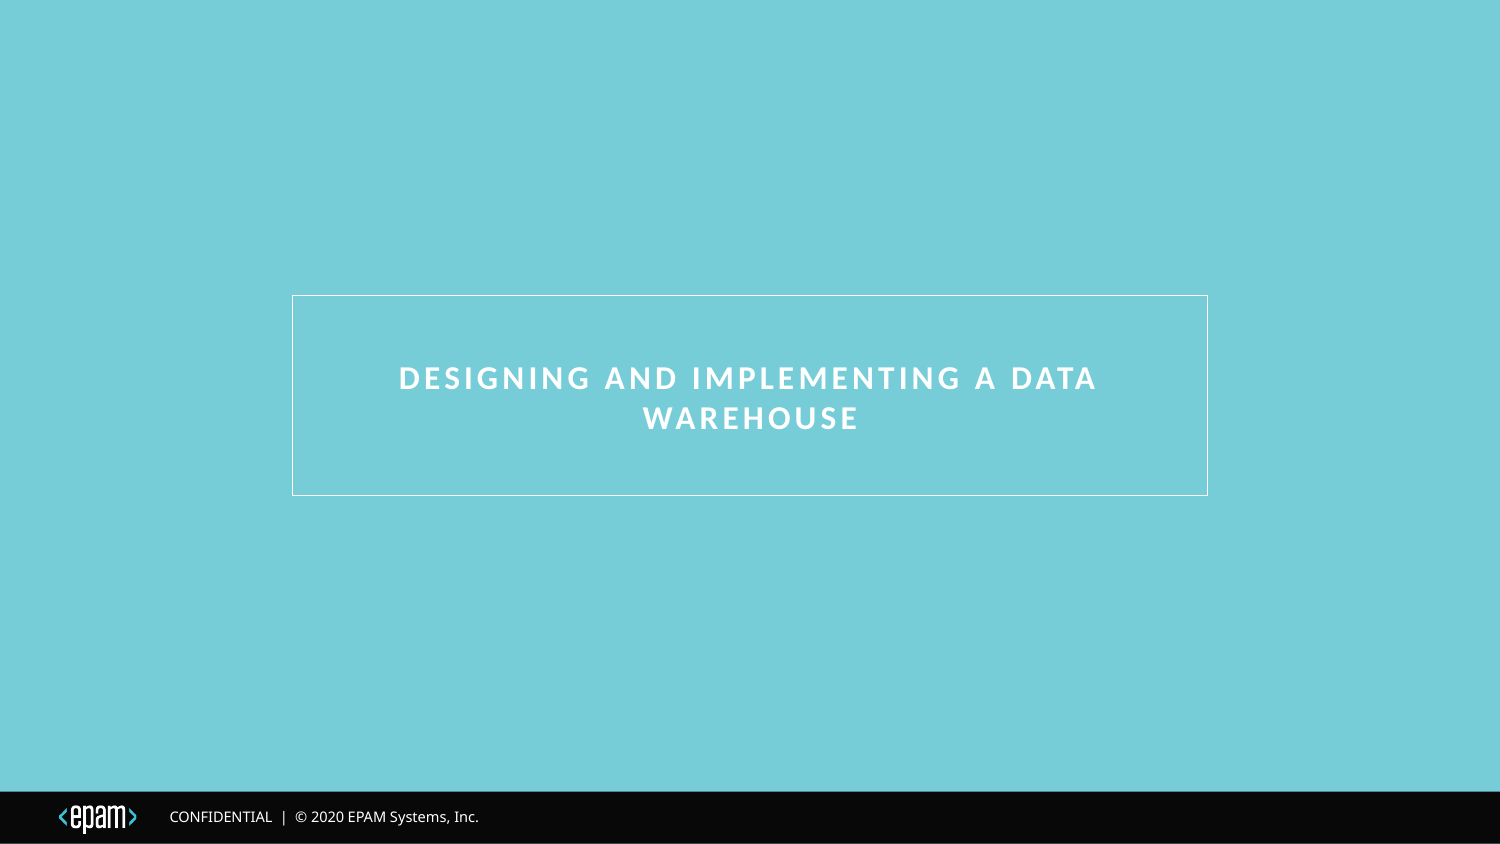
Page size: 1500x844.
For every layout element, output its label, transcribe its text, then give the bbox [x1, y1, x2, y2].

title Designing and Implementing a Data Warehouse [292, 295, 1208, 496]
